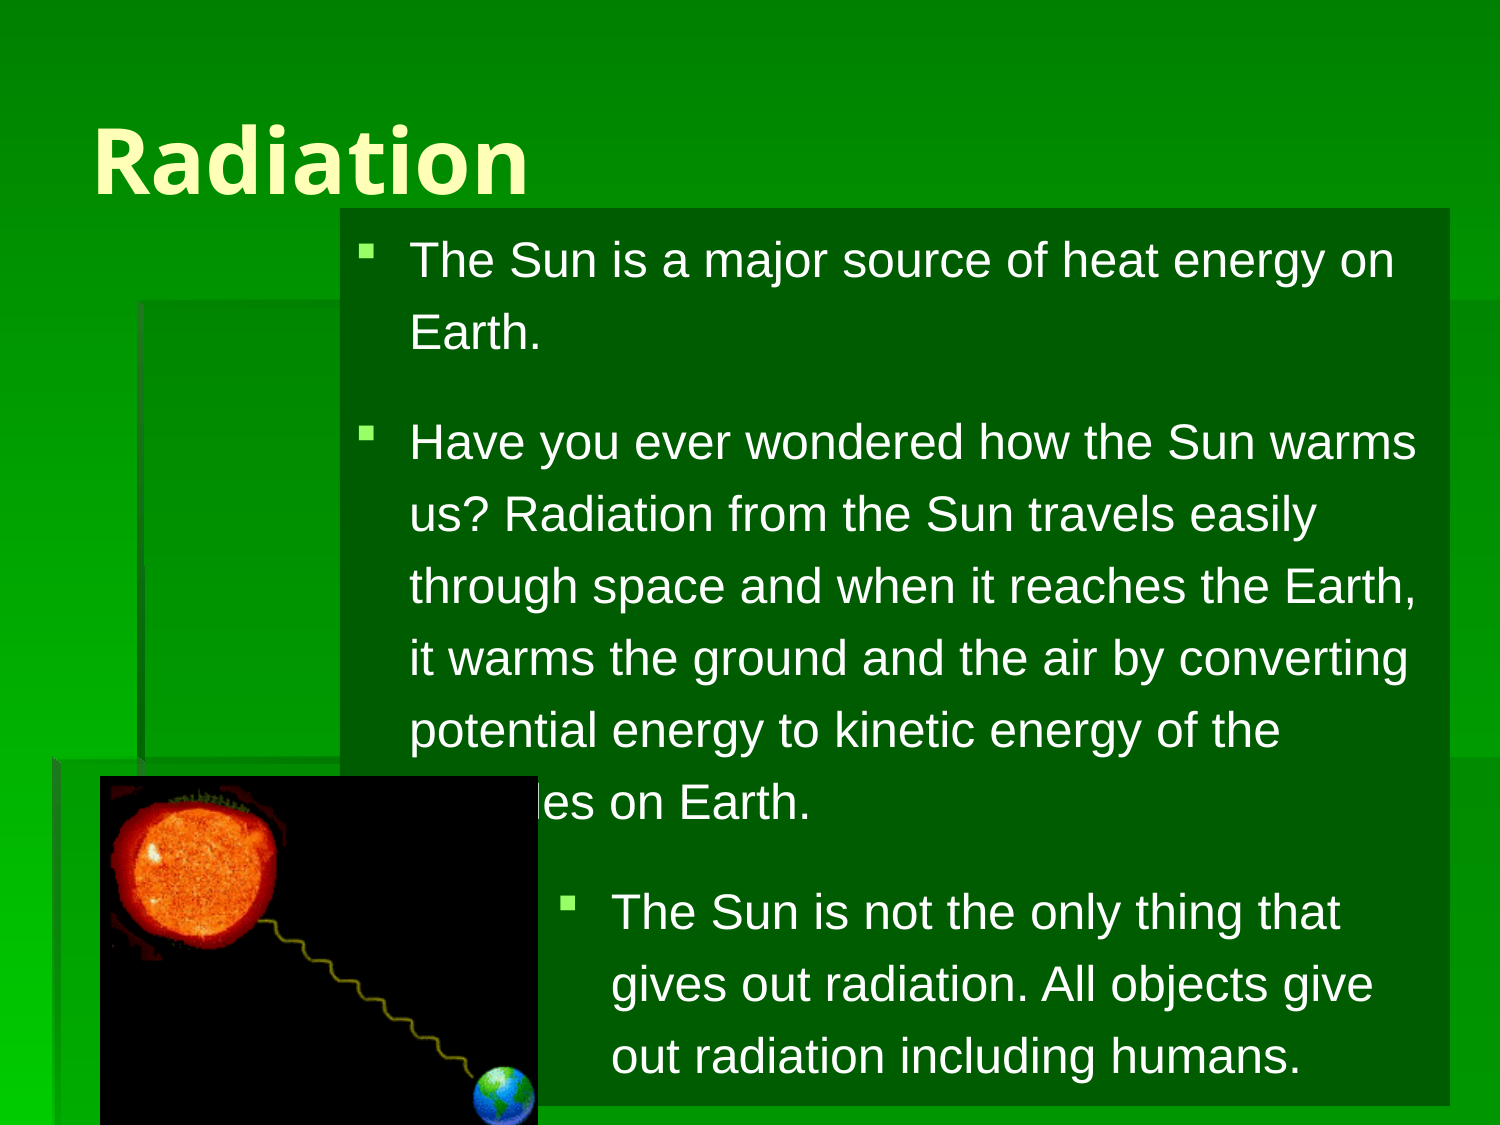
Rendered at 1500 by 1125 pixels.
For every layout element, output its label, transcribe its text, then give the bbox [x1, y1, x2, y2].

title Radiation [74, 39, 1451, 276]
picture [100, 776, 538, 1125]
list The Sun is a major source of heat energy on Earth. Have you ever wondered how the Sun warms us? Radiation from the Sun travels easily through space and when it reaches the Earth, it warms the ground and the air by converting potential energy to kinetic energy of the particles on Earth. The Sun is not the only thing that gives out radiation. All objects give out radiation including humans. [339, 207, 1451, 1107]
